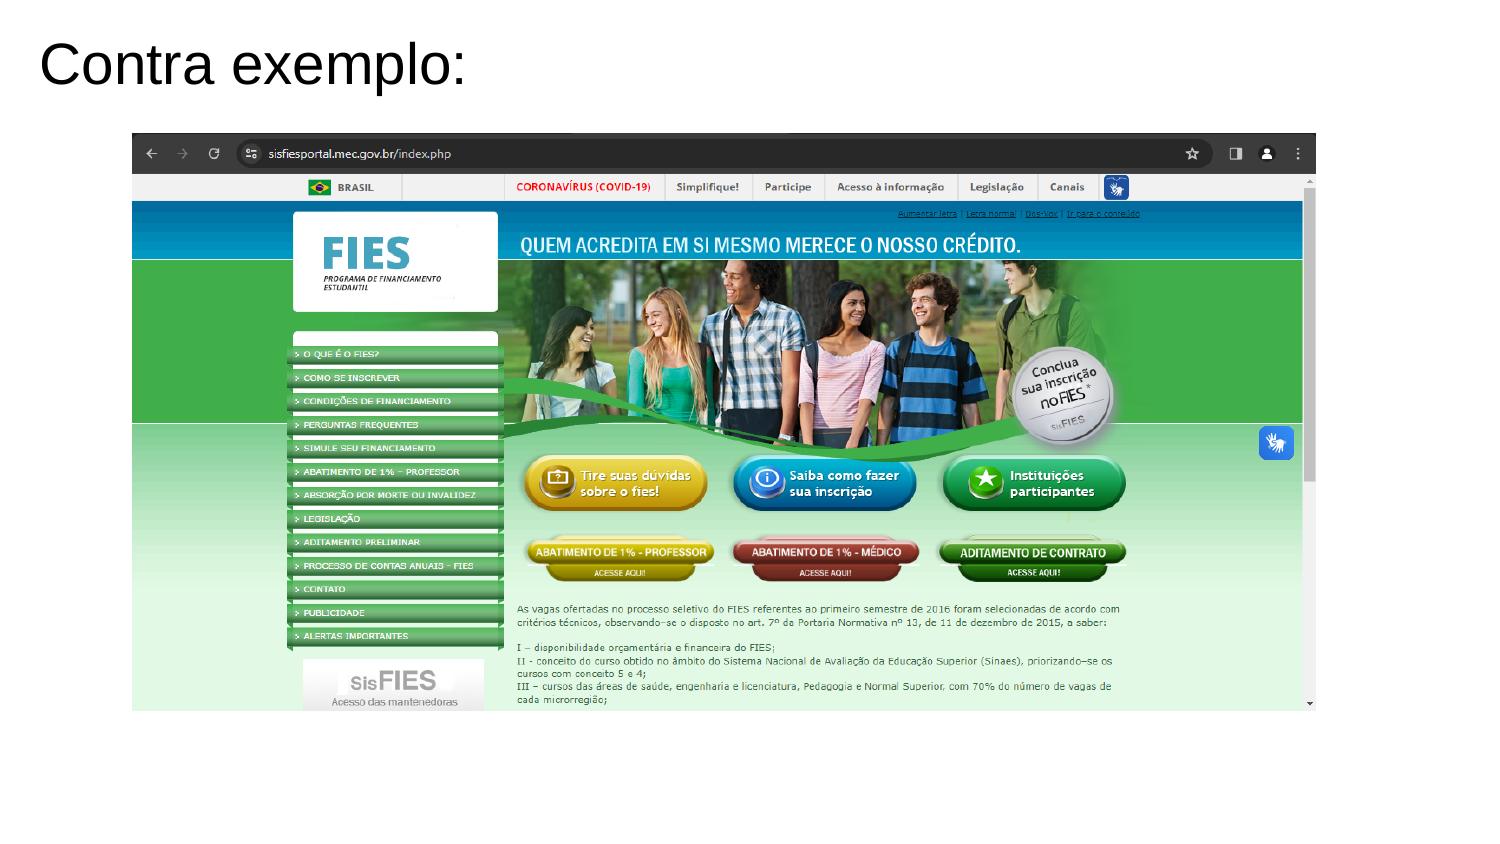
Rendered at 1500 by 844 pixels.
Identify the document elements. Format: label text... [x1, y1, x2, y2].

picture [131, 133, 1316, 711]
picture [695, 238, 702, 247]
picture [716, 238, 720, 252]
picture [787, 238, 791, 252]
picture [682, 238, 687, 252]
picture [565, 238, 570, 252]
picture [527, 238, 531, 255]
picture [754, 238, 758, 252]
picture [795, 238, 799, 252]
picture [879, 238, 883, 252]
picture [742, 238, 750, 250]
picture [944, 238, 953, 252]
picture [762, 238, 766, 252]
picture [1011, 238, 1015, 252]
picture [904, 238, 913, 250]
picture [724, 238, 728, 252]
title Contra exemplo: [24, 10, 1423, 123]
picture [916, 240, 923, 247]
